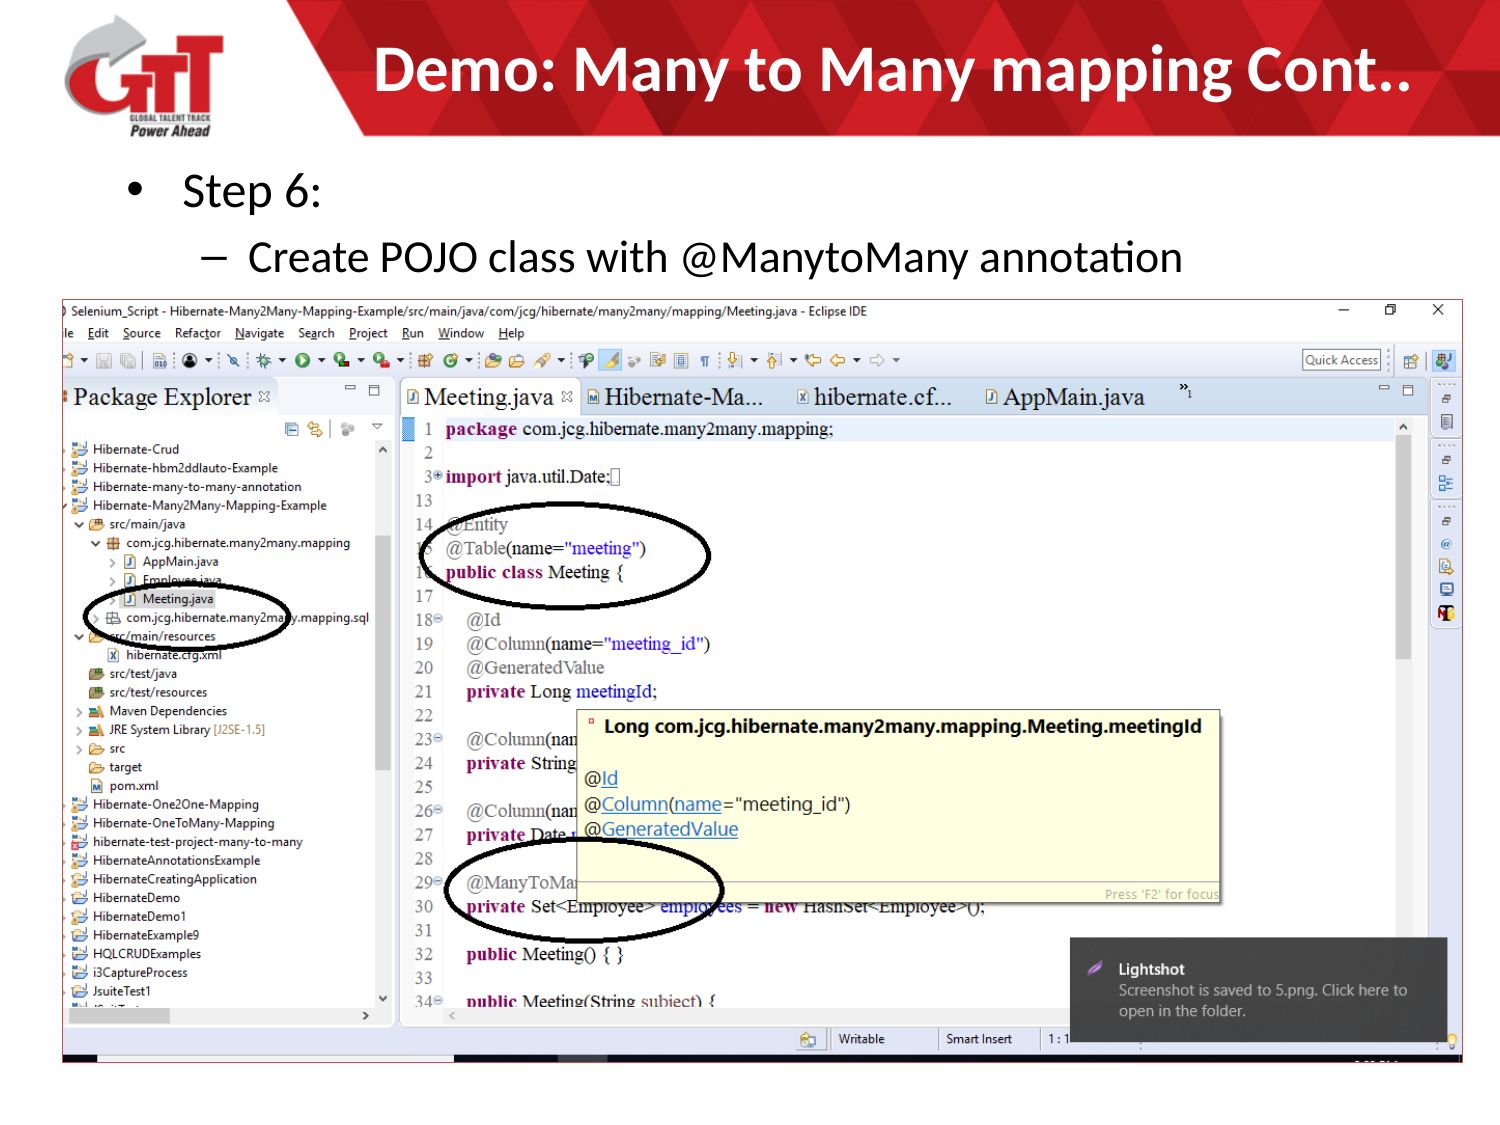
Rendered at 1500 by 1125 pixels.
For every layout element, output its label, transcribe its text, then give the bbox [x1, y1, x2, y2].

picture [0, 0, 1500, 1125]
title Demo: Many to Many mapping Cont.. [324, 12, 1463, 118]
text_box Step 6: Create POJO class with @ManytoMany annotation [111, 150, 1462, 296]
